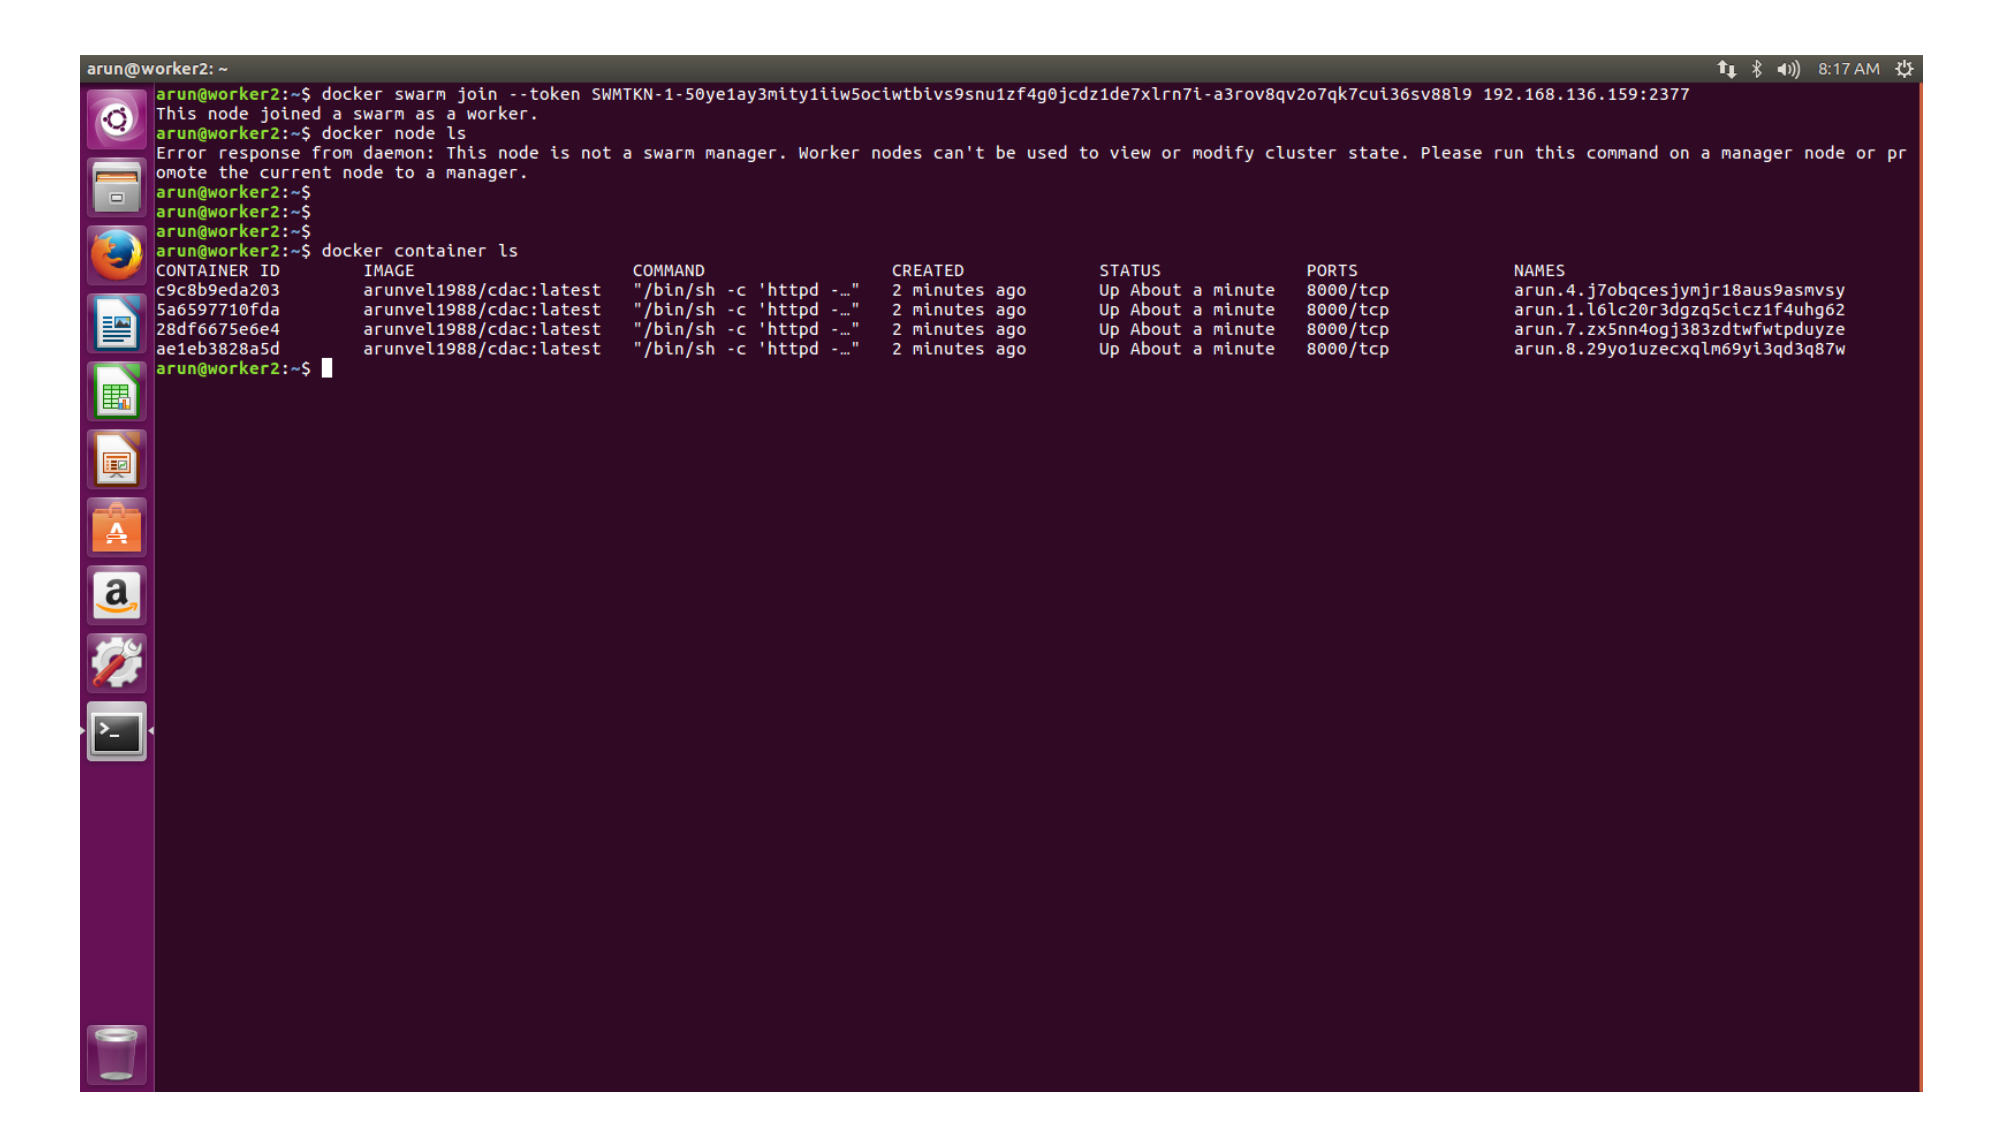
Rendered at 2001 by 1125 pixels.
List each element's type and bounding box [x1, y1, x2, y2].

list [80, 55, 1923, 1092]
